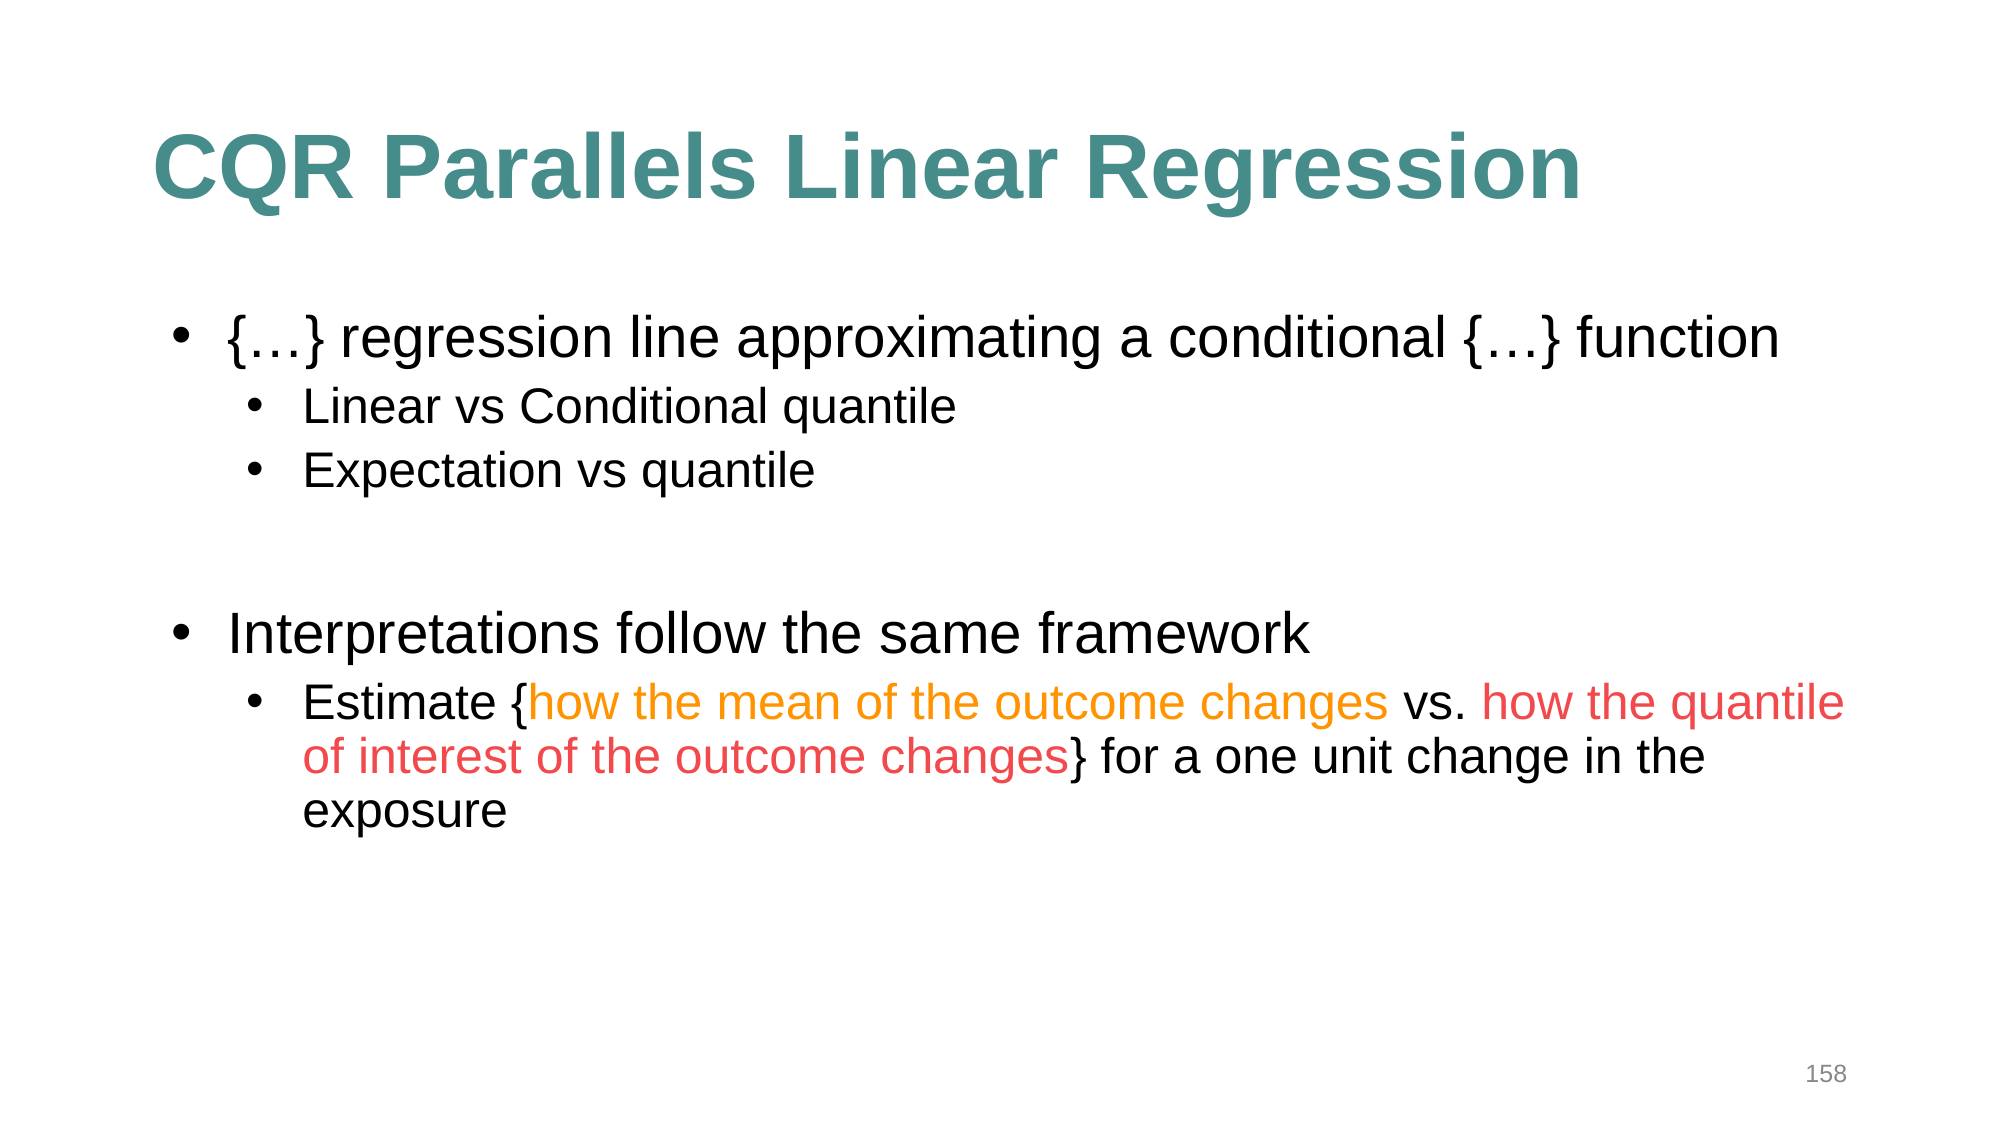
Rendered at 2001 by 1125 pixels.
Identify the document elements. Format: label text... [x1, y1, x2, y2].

slide_number 158 [1412, 1042, 1863, 1103]
text_box {…} regression line approximating a conditional {…} function Linear vs Conditional quantile Expectation vs quantile Interpretations follow the same framework Estimate {how the mean of the outcome changes vs. how the quantile of interest of the outcome changes} for a one unit change in the exposure [137, 299, 1863, 1014]
title CQR Parallels Linear Regression [137, 59, 1863, 278]
